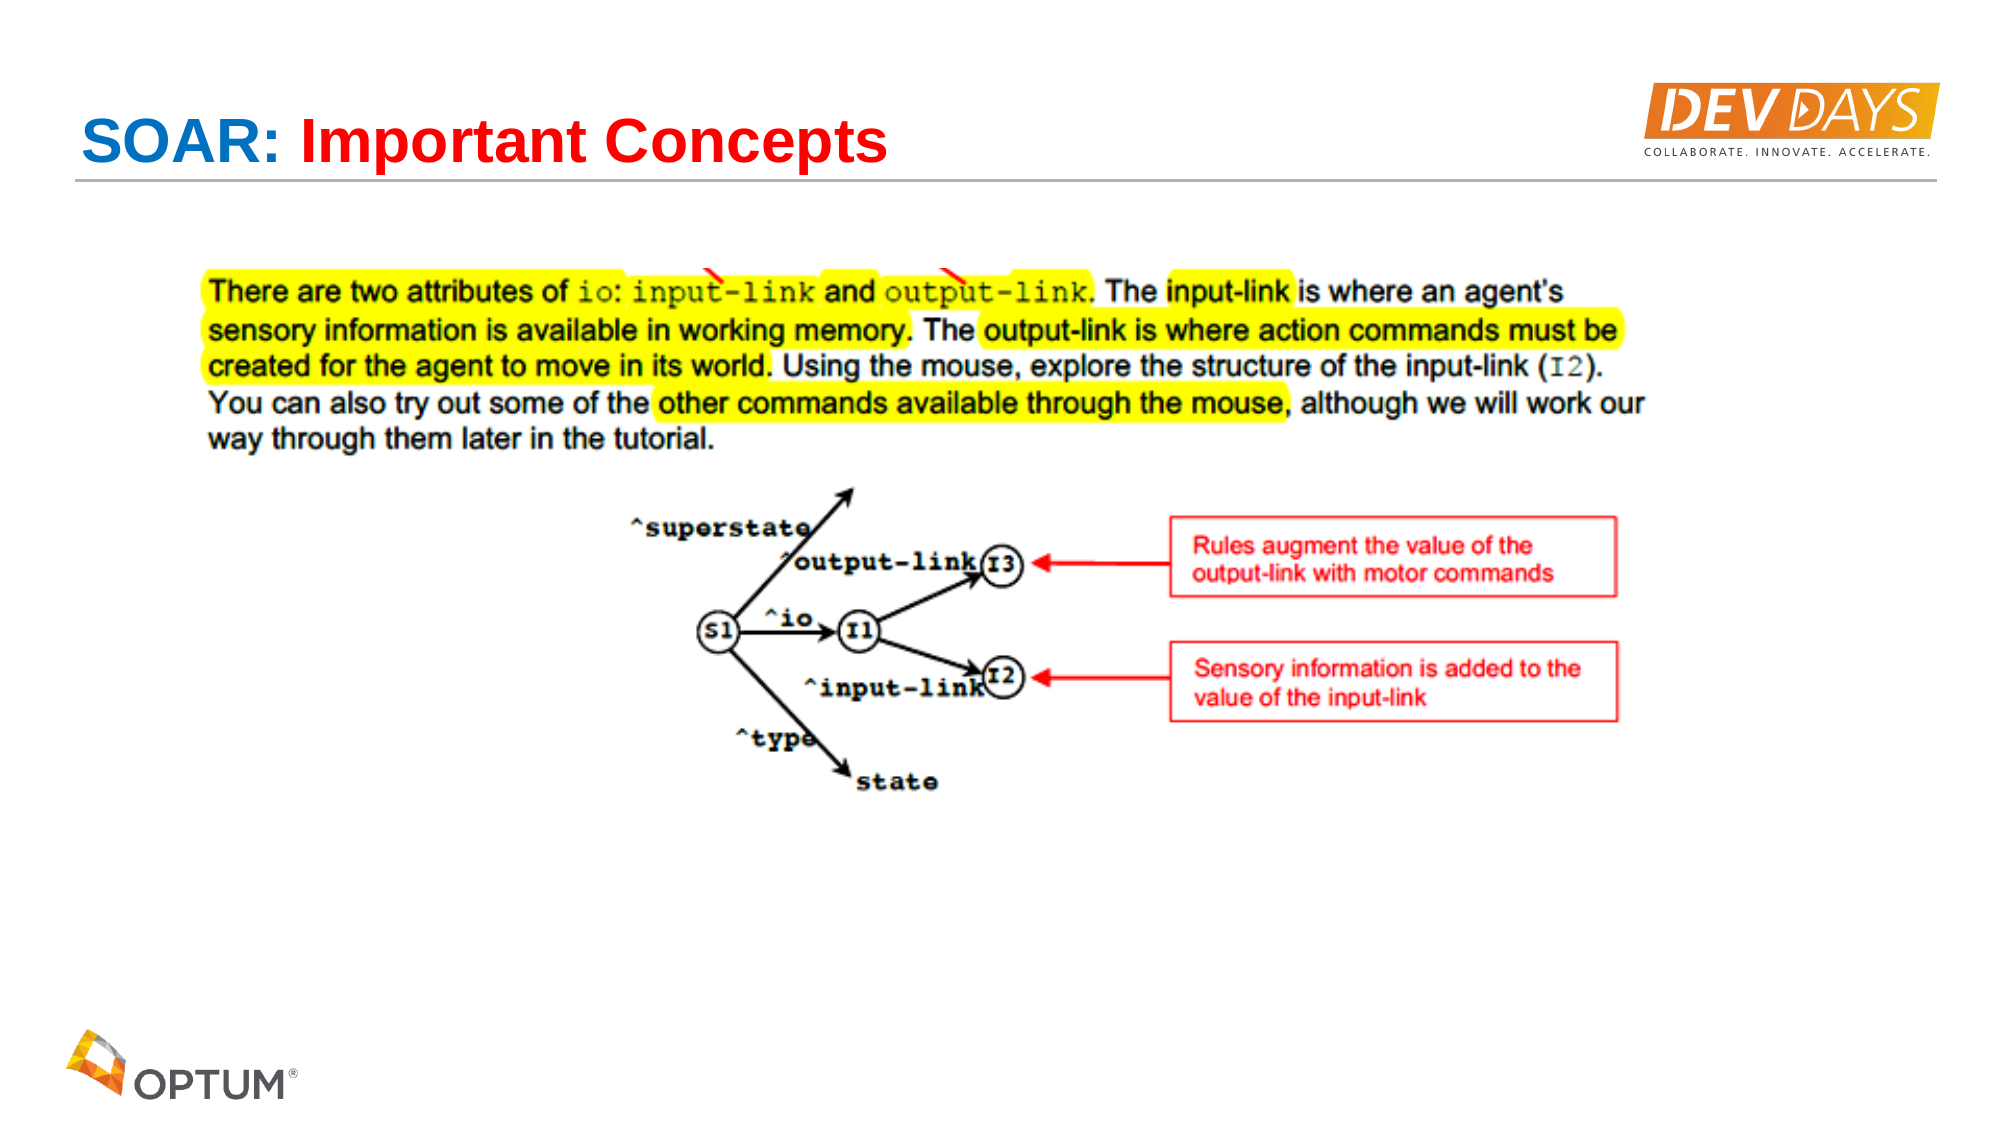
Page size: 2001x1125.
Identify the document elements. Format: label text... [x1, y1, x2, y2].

title SOAR: Important Concepts [81, 67, 1110, 177]
picture [196, 268, 1656, 800]
picture [64, 1027, 299, 1101]
